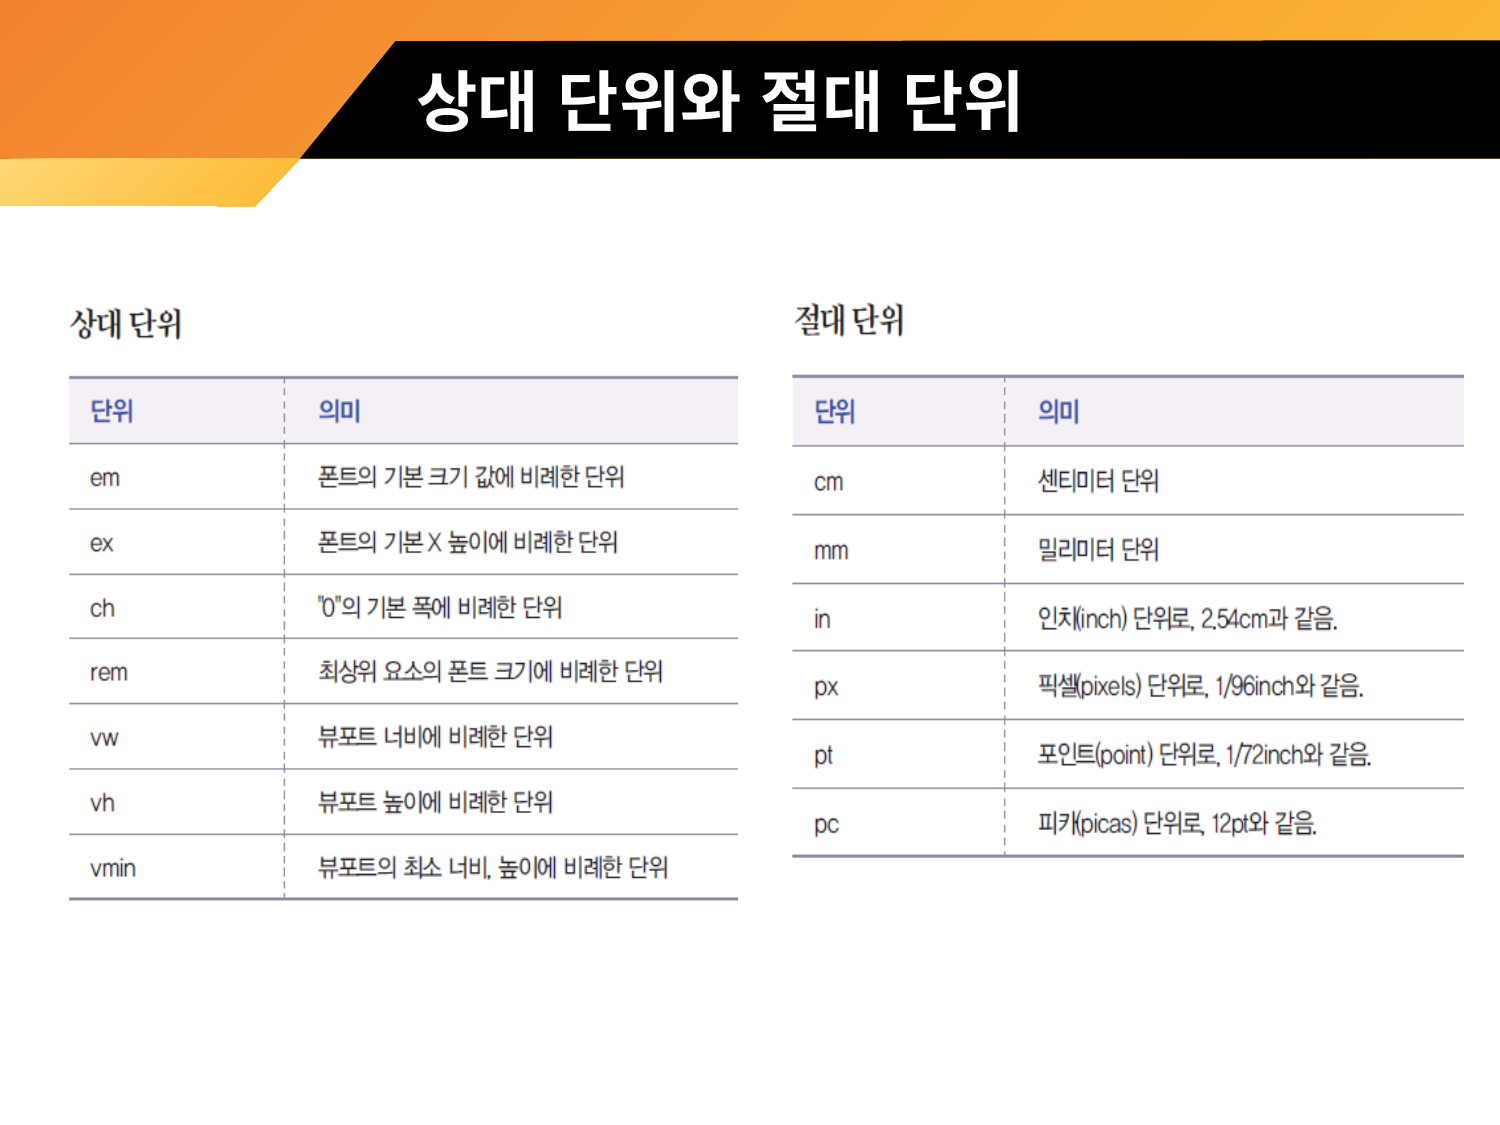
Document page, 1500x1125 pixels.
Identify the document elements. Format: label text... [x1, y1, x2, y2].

picture [64, 302, 739, 918]
picture [773, 285, 1464, 884]
title 상대 단위와 절대 단위 [374, 36, 1481, 163]
